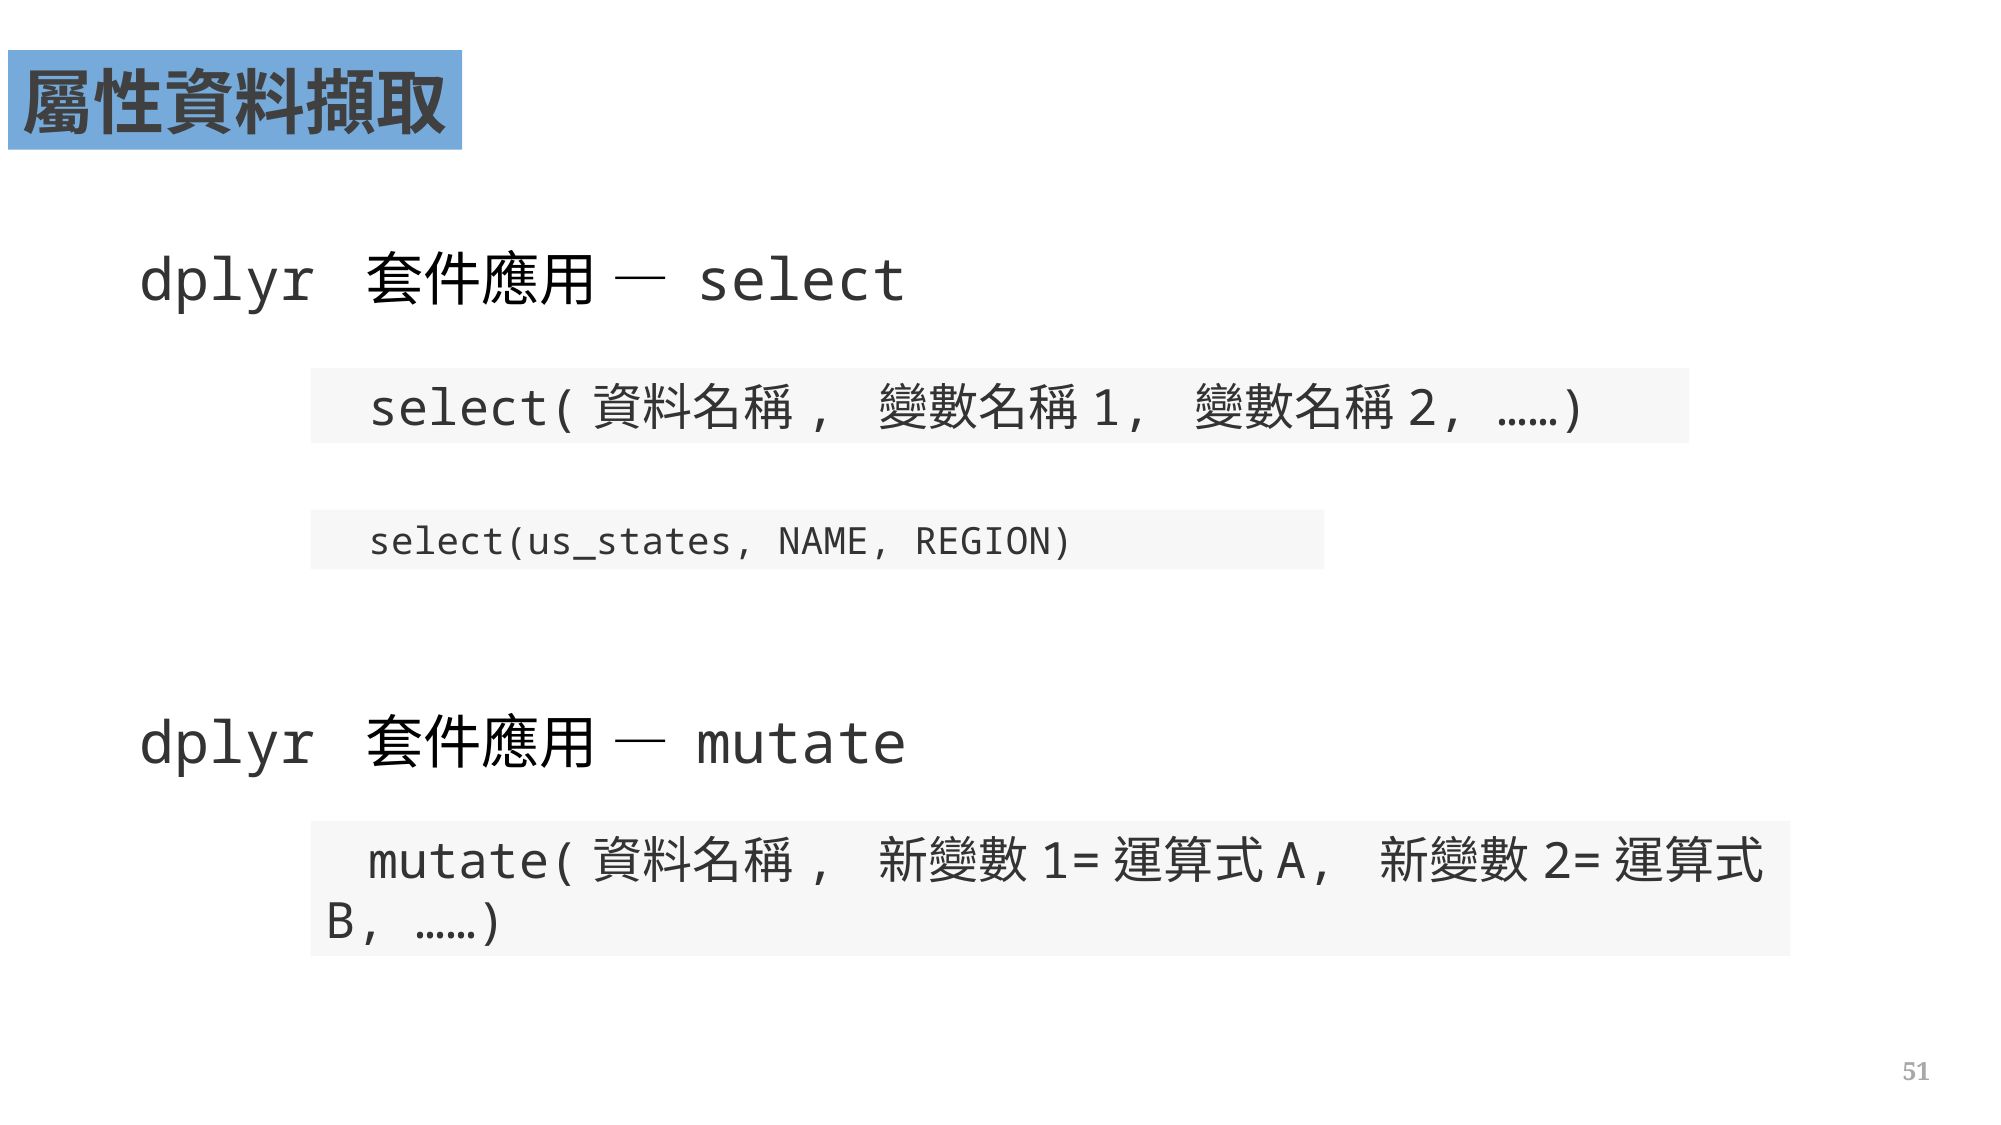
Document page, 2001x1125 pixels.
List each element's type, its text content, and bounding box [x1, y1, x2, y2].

text_box dplyr 套件應用 — mutate [124, 697, 982, 783]
text_box mutate(資料名稱, 新變數1=運算式A, 新變數2=運算式B, ……) [310, 821, 1791, 956]
slide_number 51 [1495, 1042, 1946, 1103]
text_box select(us_states, NAME, REGION) [310, 509, 1325, 570]
text_box 屬性資料擷取 [8, 50, 463, 150]
text_box dplyr 套件應用 — select [124, 234, 982, 320]
text_box select(資料名稱, 變數名稱1, 變數名稱2, ……) [310, 368, 1690, 443]
